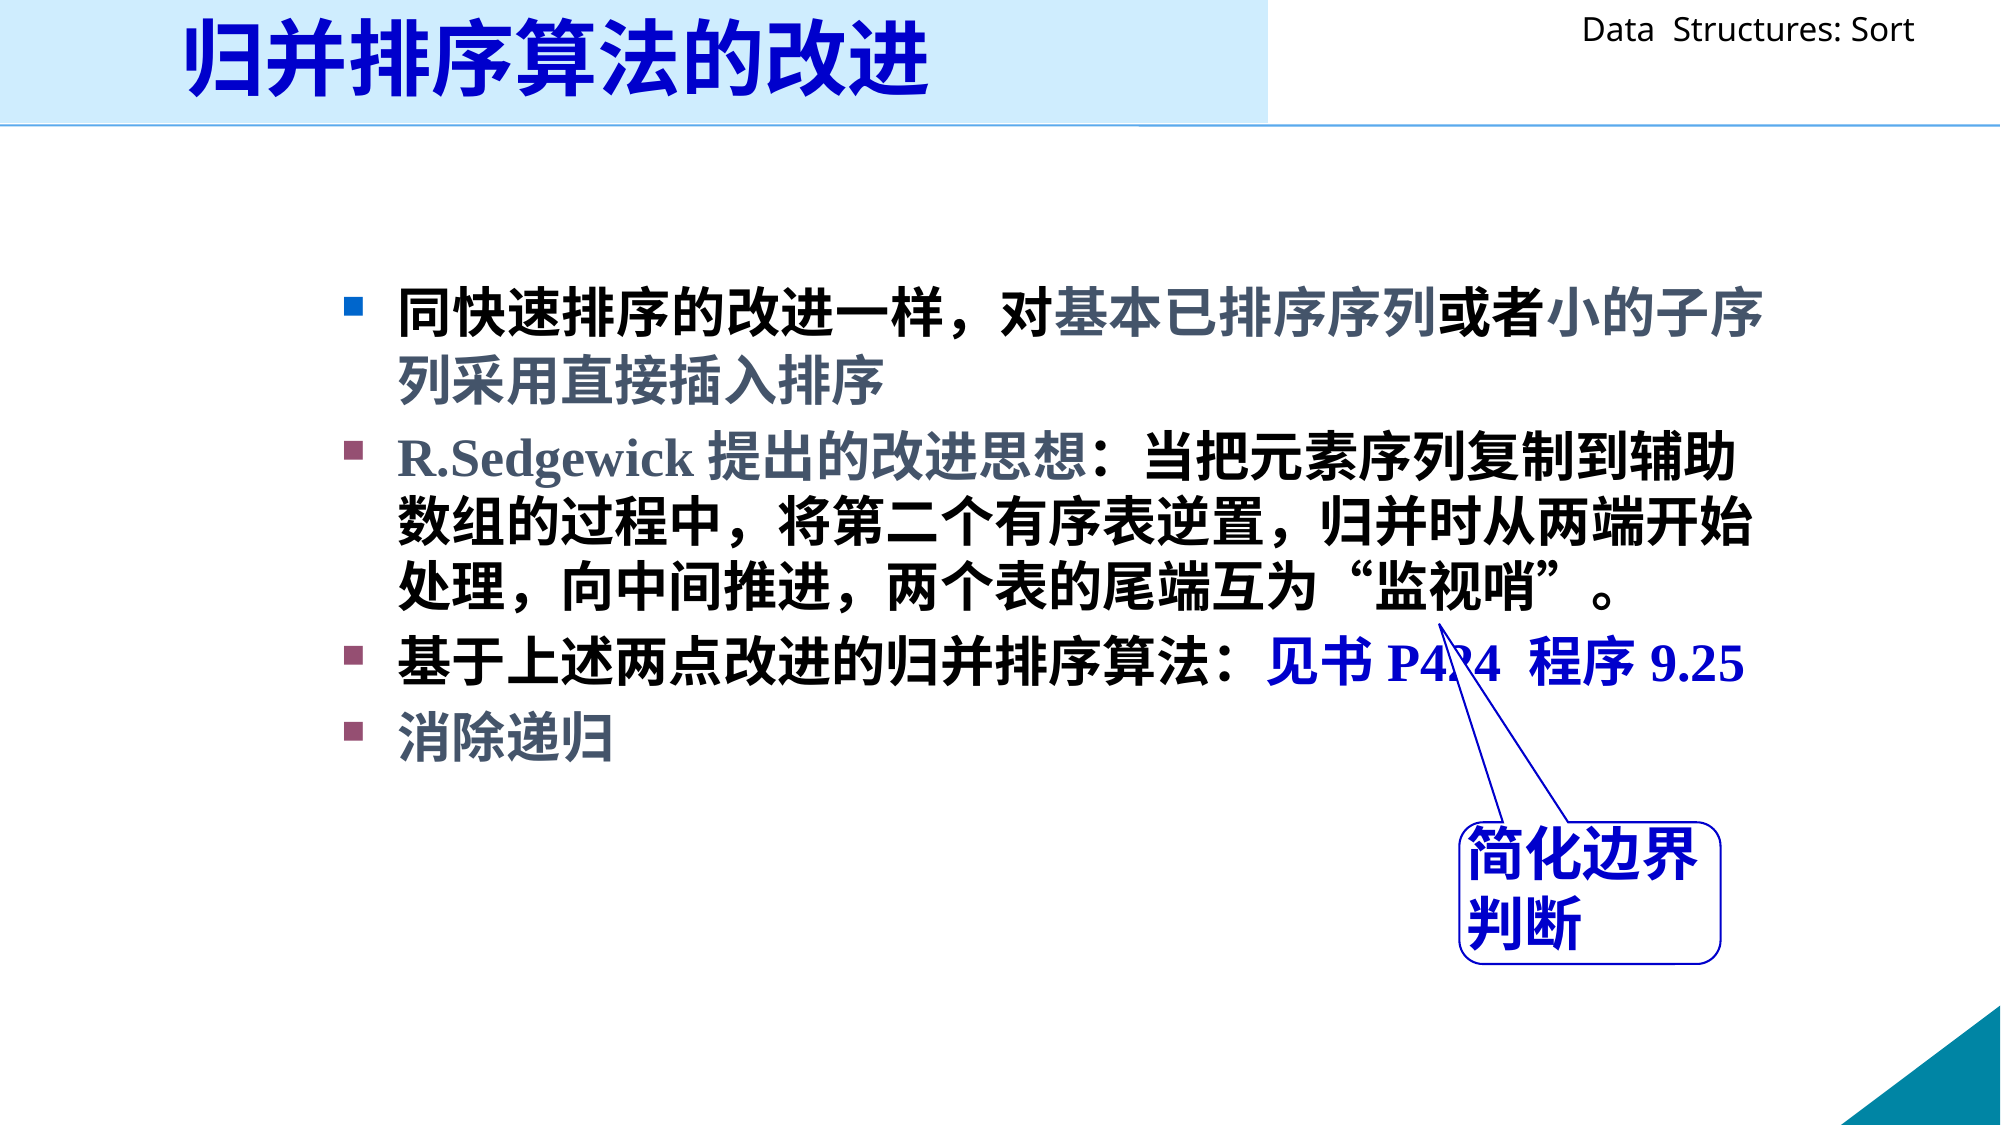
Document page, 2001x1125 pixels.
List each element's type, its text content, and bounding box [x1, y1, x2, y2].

text_box 归并排序算法的改进 [166, 6, 1065, 114]
text_box 同快速排序的改进一样，对基本已排序序列或者小的子序列采用直接插入排序 R.Sedgewick提出的改进思想：当把元素序列复制到辅助数组的过程中，将第二个有序表逆置，归并时从两端开始处理，向中间推进，两个表的尾端互为“监视哨”。 基于上述两点改进的归并排序算法：见书P424 程序9.25 消除递归 [326, 267, 1780, 976]
text_box 简化边界判断 [1438, 623, 1722, 966]
